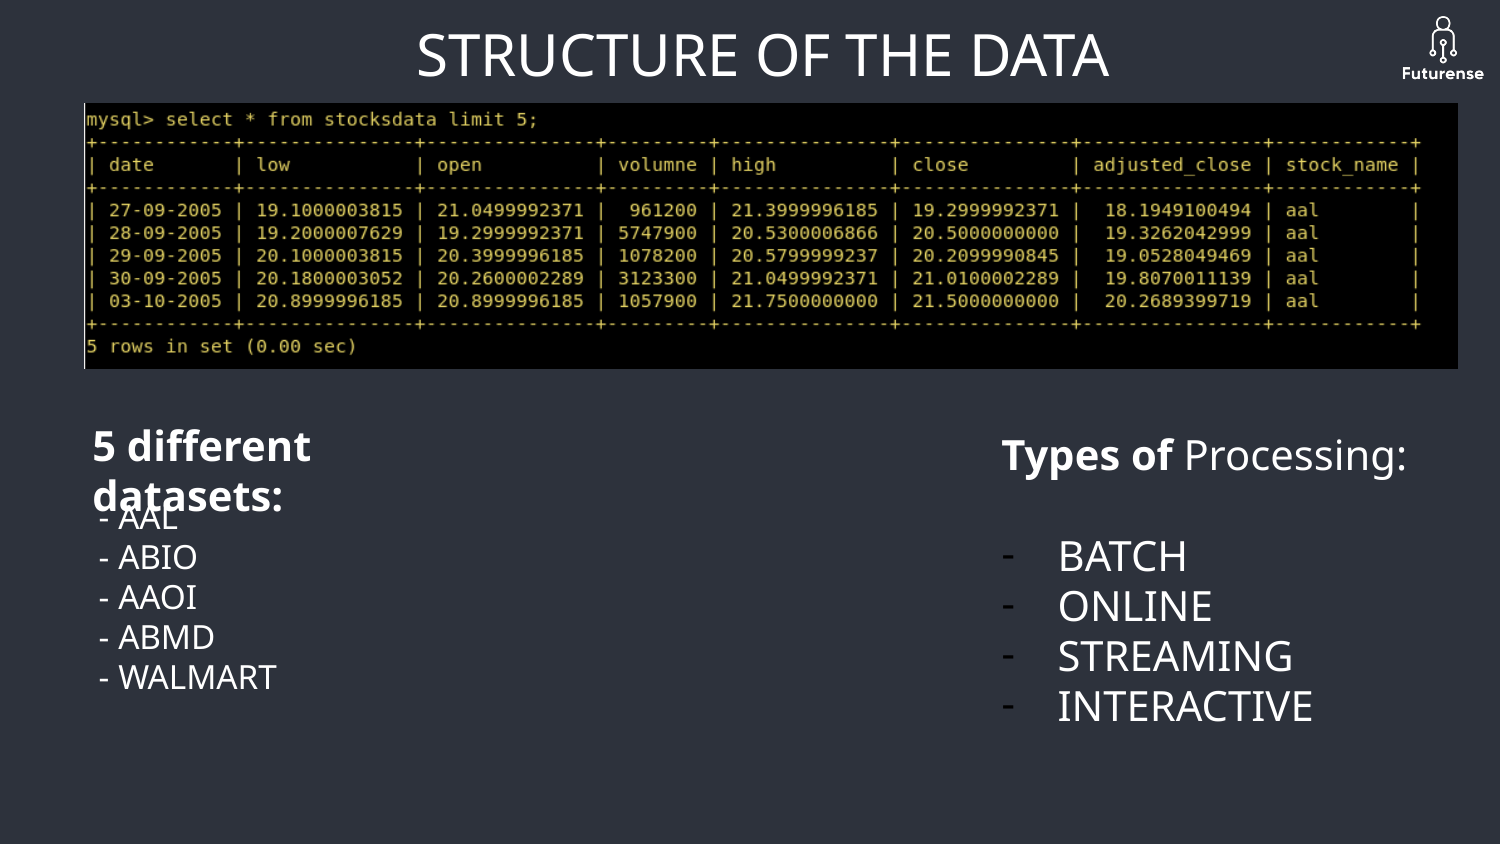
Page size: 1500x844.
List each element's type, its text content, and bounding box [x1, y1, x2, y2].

text_box STRUCTURE OF THE DATA [401, 11, 1264, 101]
text_box Types of Processing: BATCH ONLINE STREAMING INTERACTIVE [986, 421, 1442, 772]
picture [83, 0, 1500, 369]
text_box - AAL - ABIO - AAOI - ABMD - WALMART [84, 488, 358, 704]
text_box 5 different datasets: [77, 412, 502, 528]
